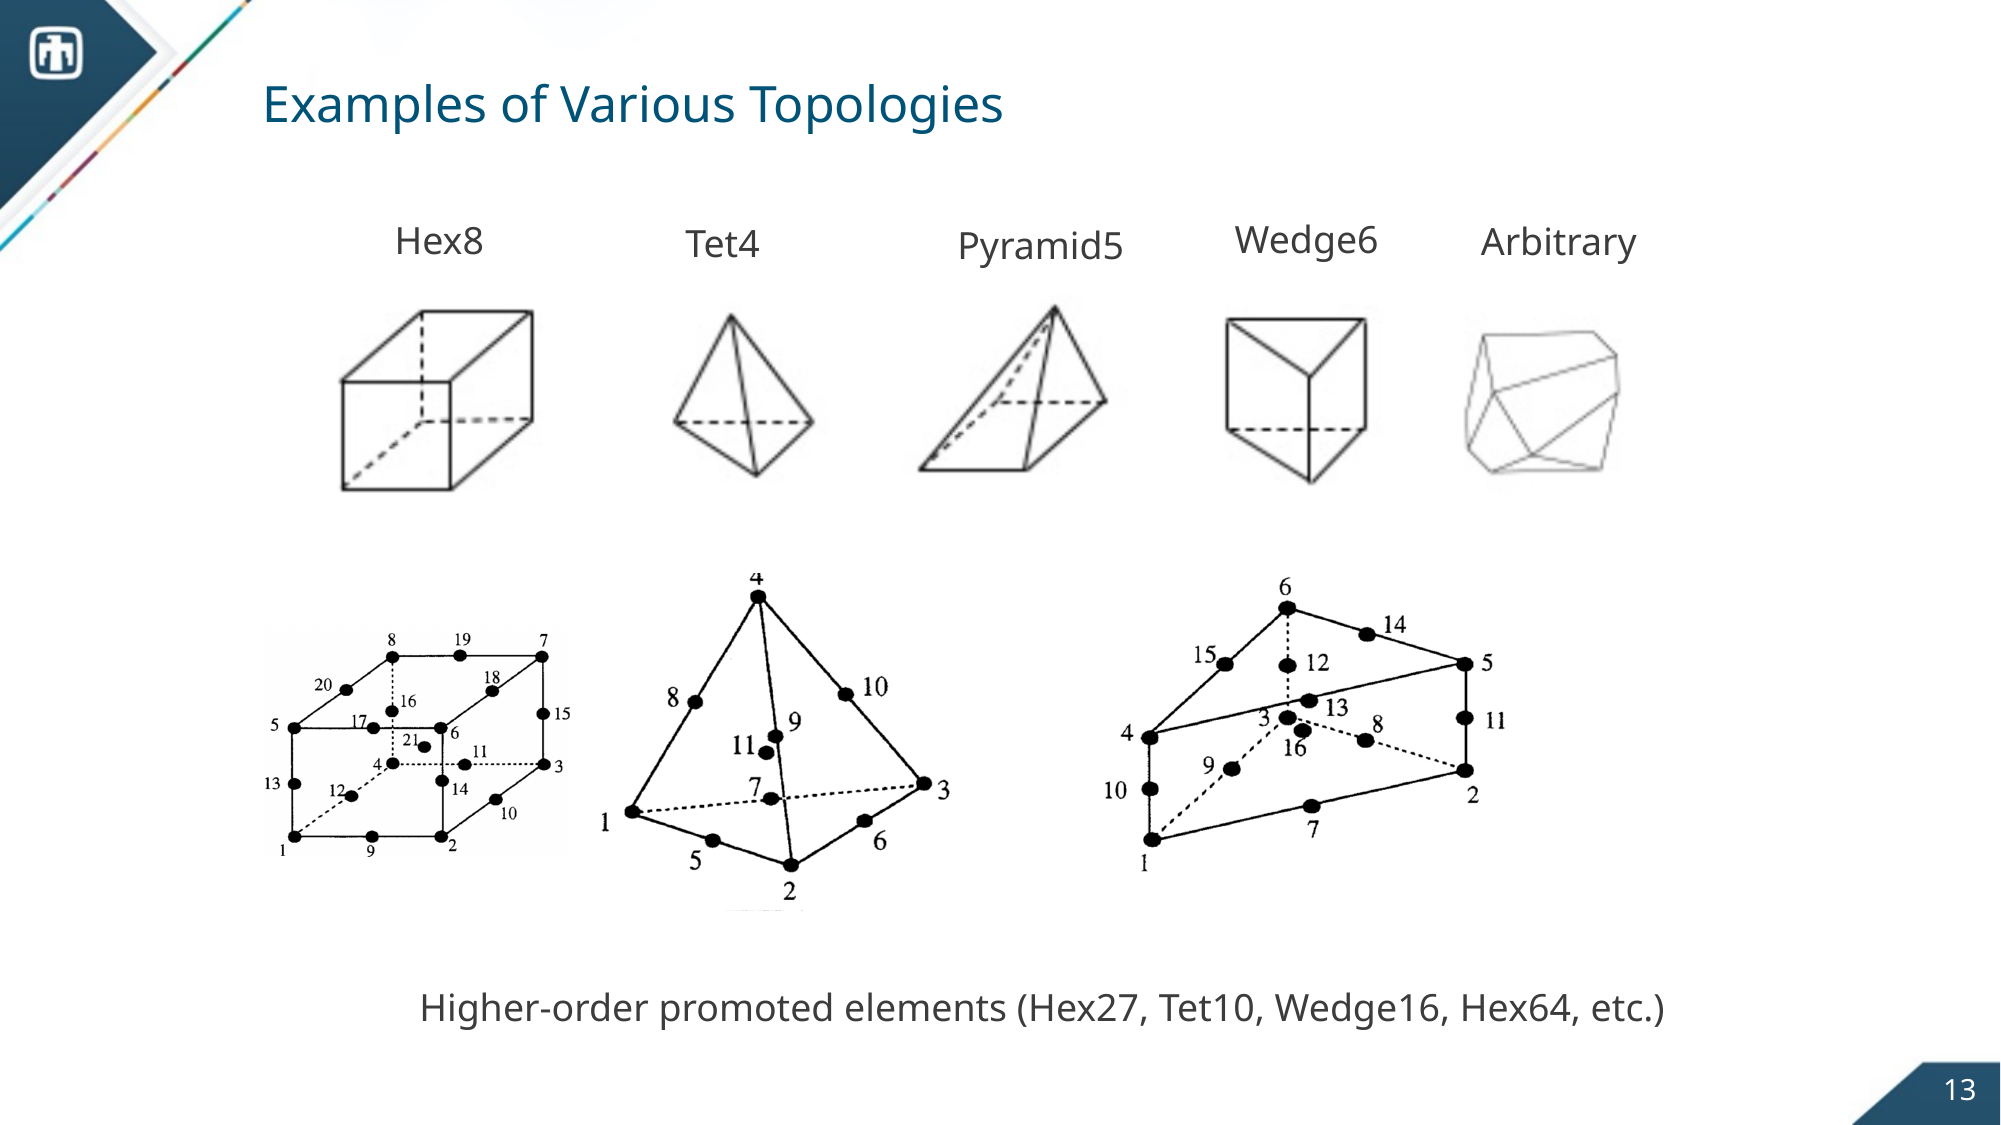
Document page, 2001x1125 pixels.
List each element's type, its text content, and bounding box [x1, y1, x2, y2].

text_box Arbitrary [1466, 210, 1652, 270]
text_box Higher-order promoted elements (Hex27, Tet10, Wedge16, Hex64, etc.) [404, 976, 1681, 1037]
title Examples of Various Topologies [262, 42, 1919, 170]
slide_number 13 [1919, 1061, 2000, 1122]
text_box Tet4 [670, 212, 775, 272]
picture [0, 0, 2001, 1125]
text_box Hex8 [379, 210, 499, 270]
text_box Wedge6 [1219, 208, 1394, 269]
text_box Pyramid5 [942, 214, 1140, 275]
